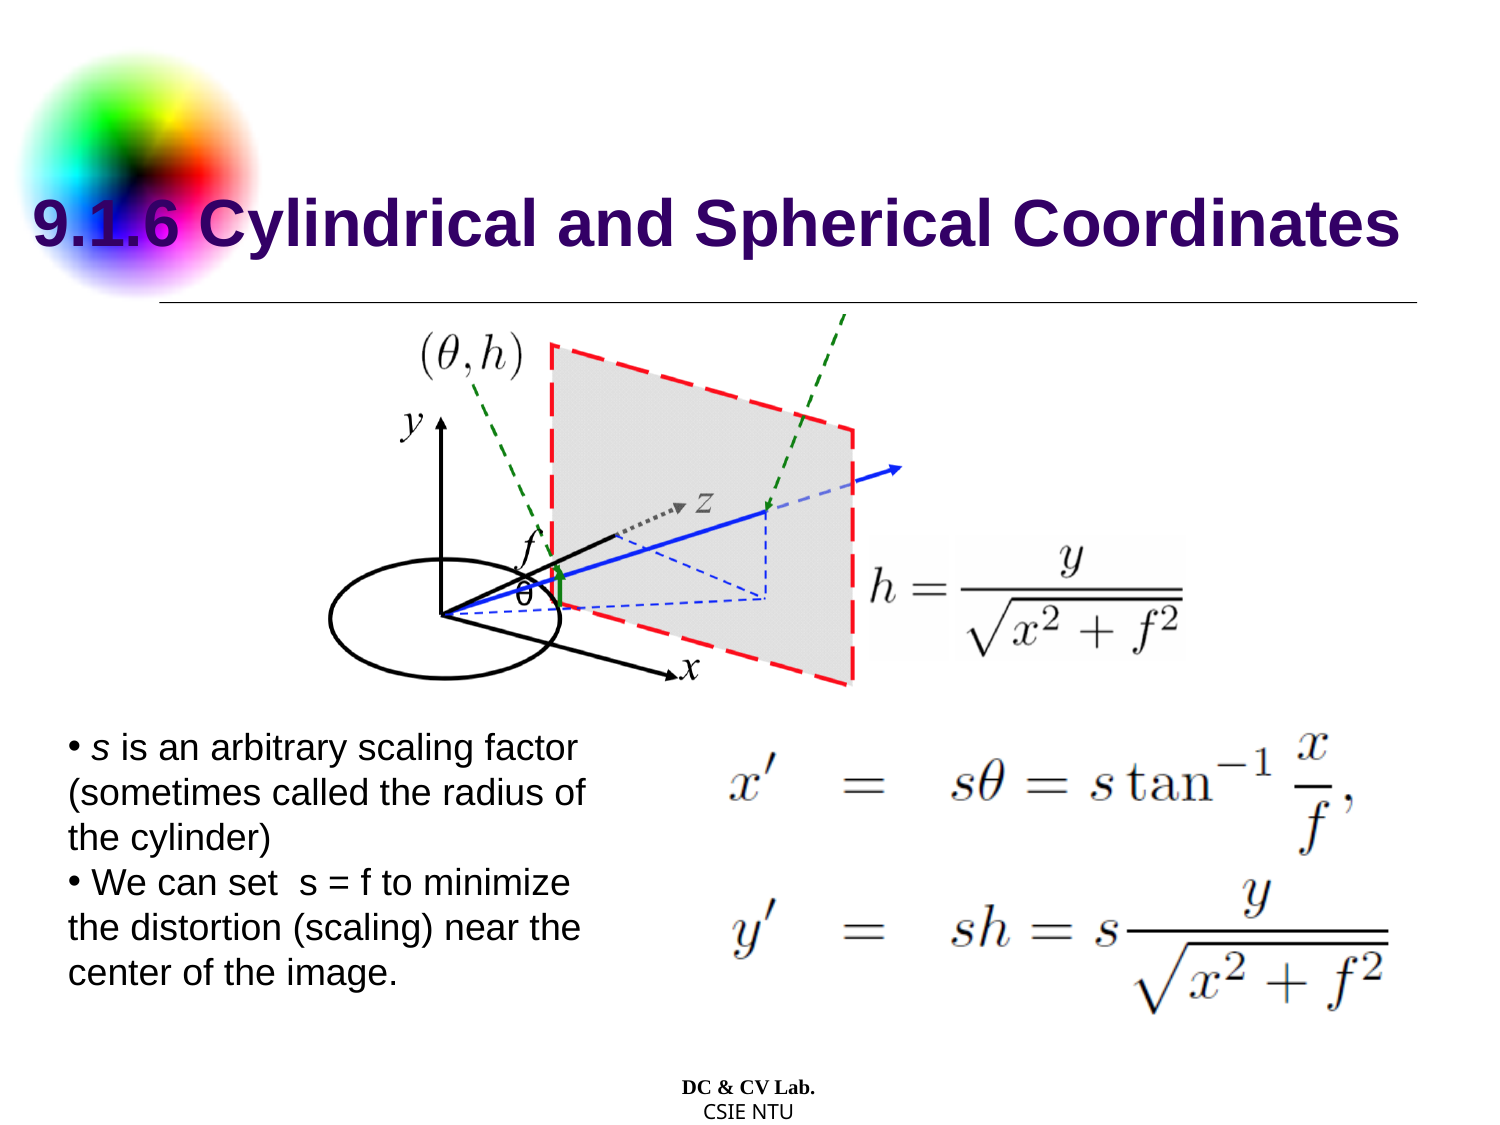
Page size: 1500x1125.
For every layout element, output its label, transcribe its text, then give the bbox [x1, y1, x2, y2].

picture [280, 314, 1217, 706]
title 9.1.6 Cylindrical and Spherical Coordinates [17, 54, 1500, 268]
footer DC & CV Lab. CSIE NTU [511, 1066, 987, 1125]
text_box s is an arbitrary scaling factor (sometimes called the radius of the cylinder) We can set s = f to minimize the distortion (scaling) near the center of the image. [53, 715, 644, 1001]
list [714, 702, 1398, 1046]
picture [0, 42, 272, 318]
